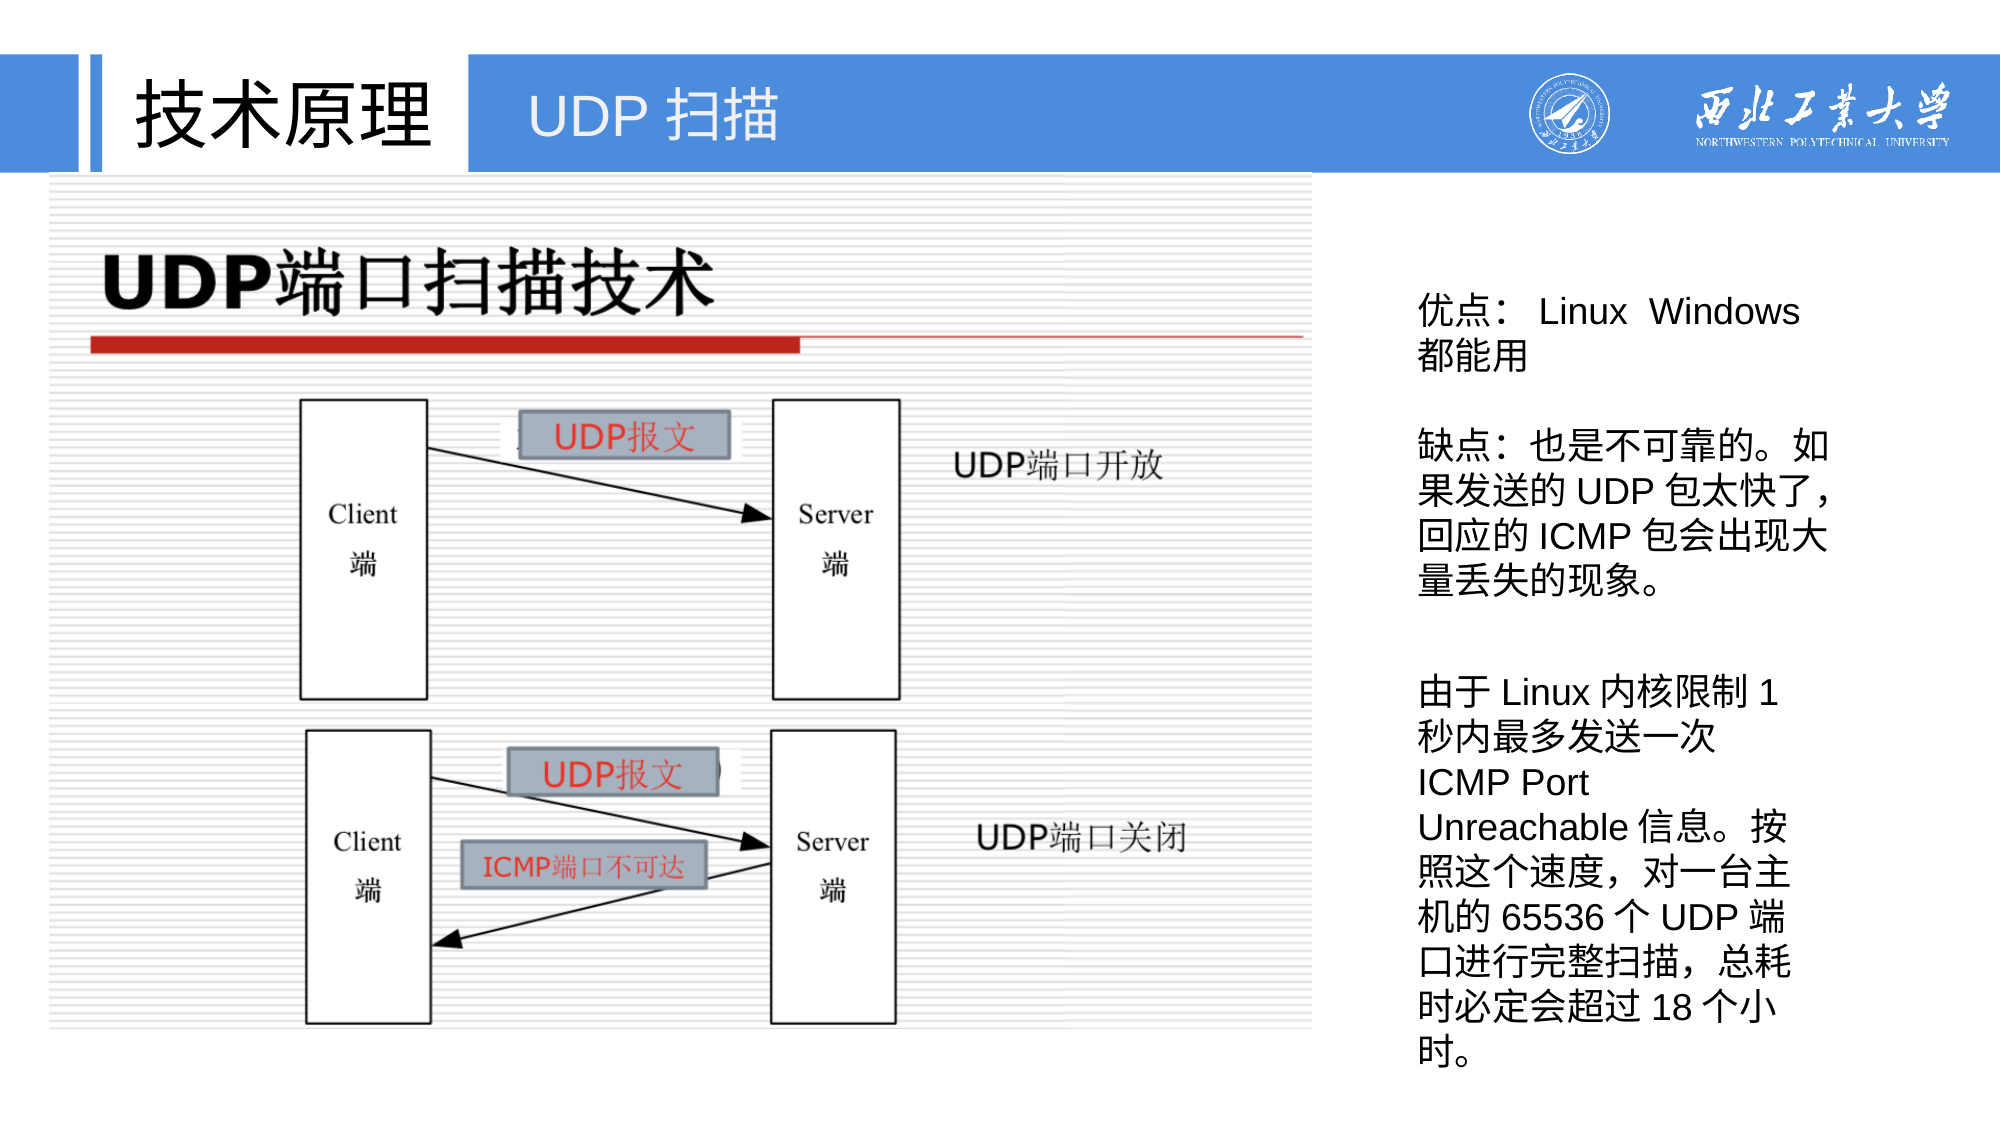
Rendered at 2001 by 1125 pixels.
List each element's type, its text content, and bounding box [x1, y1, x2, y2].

picture [1696, 81, 1950, 146]
picture [49, 172, 1312, 1029]
text_box 优点：Linux Windows 都能用 缺点：也是不可靠的。如果发送的UDP包太快了，回应的ICMP包会出现大量丢失的现象。 [1402, 279, 1851, 610]
picture [1529, 73, 1610, 154]
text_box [0, 54, 2000, 173]
text_box 由于Linux内核限制1秒内最多发送一次ICMP Port Unreachable信息。按照这个速度，对一台主机的65536个UDP端口进行完整扫描，总耗时必定会超过18个小时。 [1402, 660, 1820, 1081]
